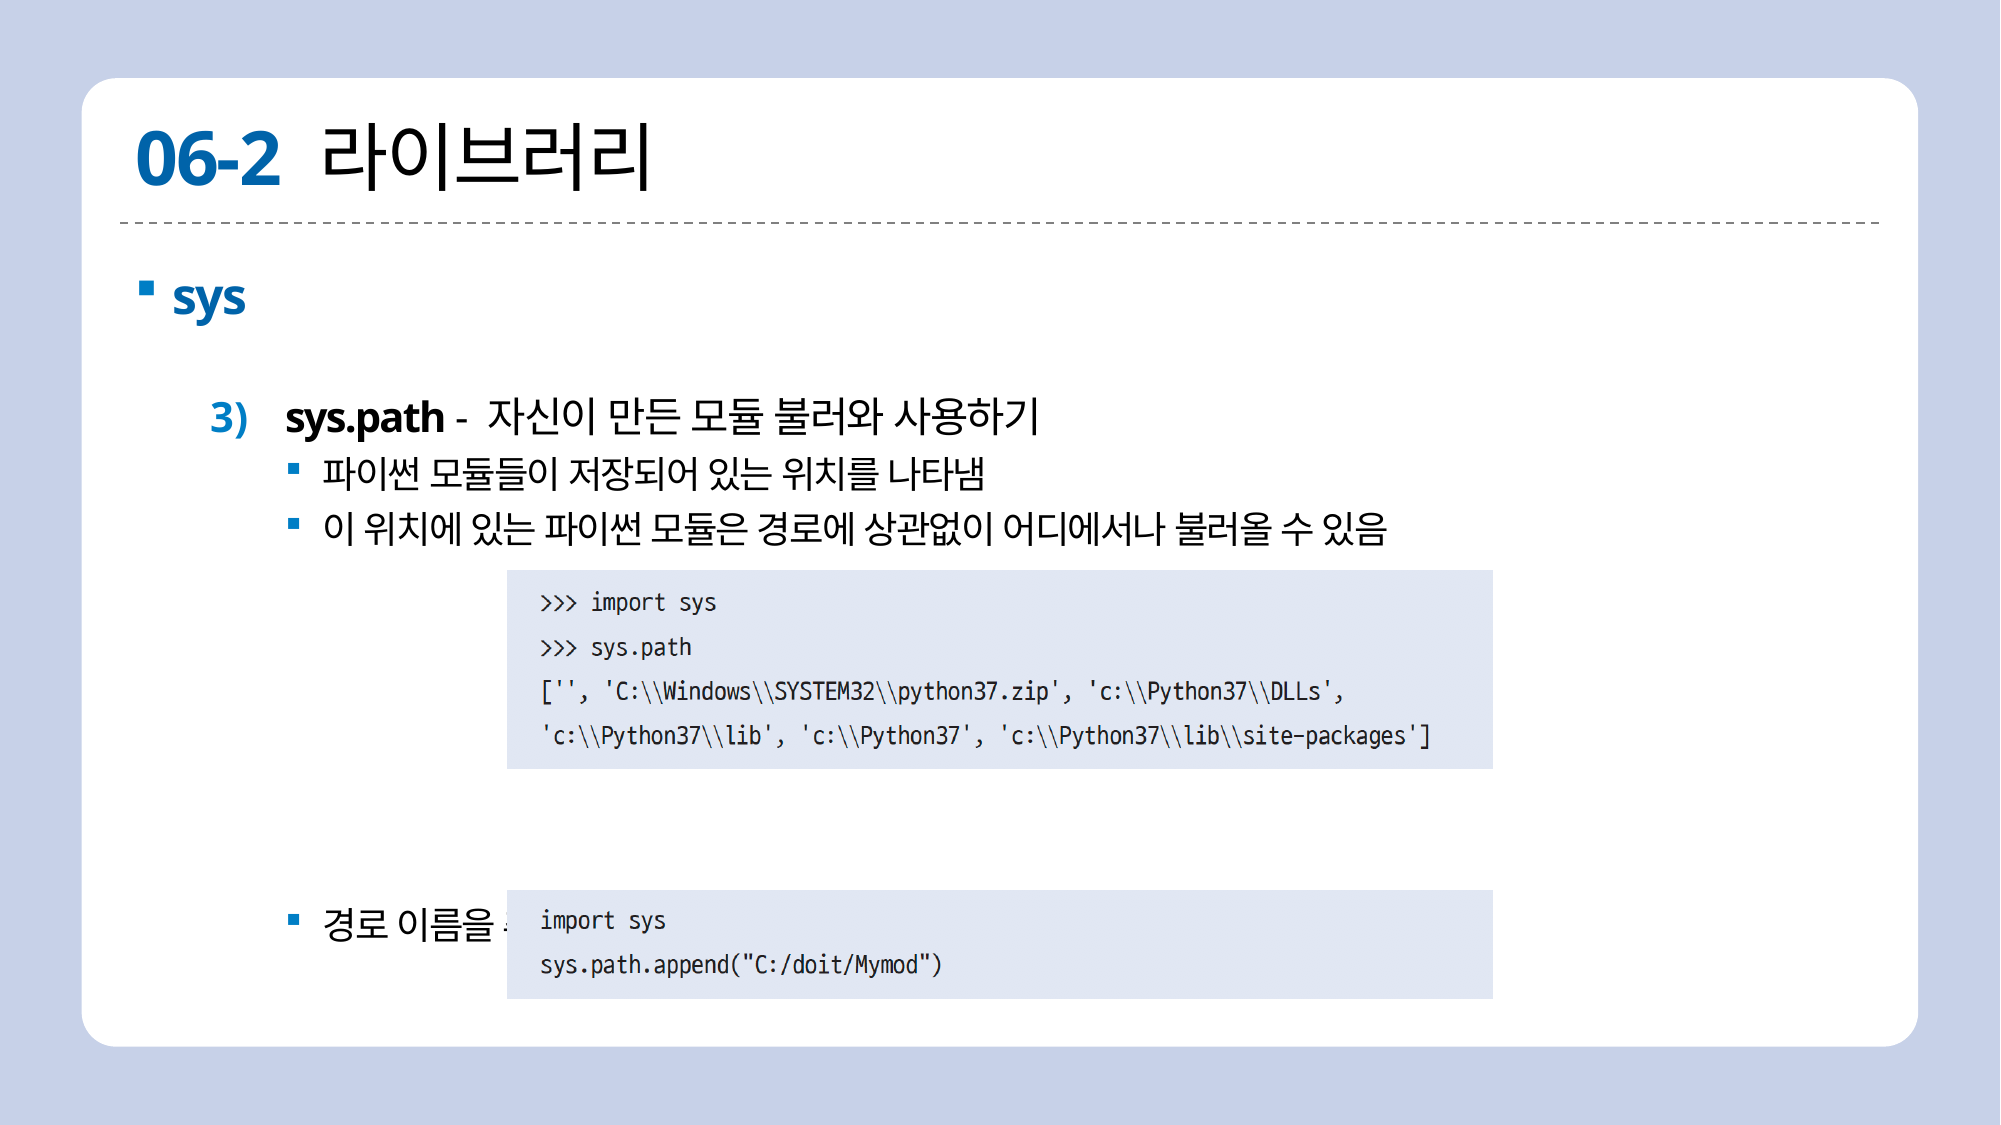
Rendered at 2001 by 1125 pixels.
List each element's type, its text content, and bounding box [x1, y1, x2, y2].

picture [507, 890, 1493, 999]
list sys sys.path - 자신이 만든 모듈 불러와 사용하기 파이썬 모듈들이 저장되어 있는 위치를 나타냄 이 위치에 있는 파이썬 모듈은 경로에 상관없이 어디에서나 불러올 수 있음 경로 이름을 추가하면, 해당 경로에 있는 파이썬 모듈을 불러와서 사용 가능! [120, 257, 1880, 1009]
title 06-2 라이브러리 [120, 109, 1880, 209]
picture [507, 570, 1493, 769]
